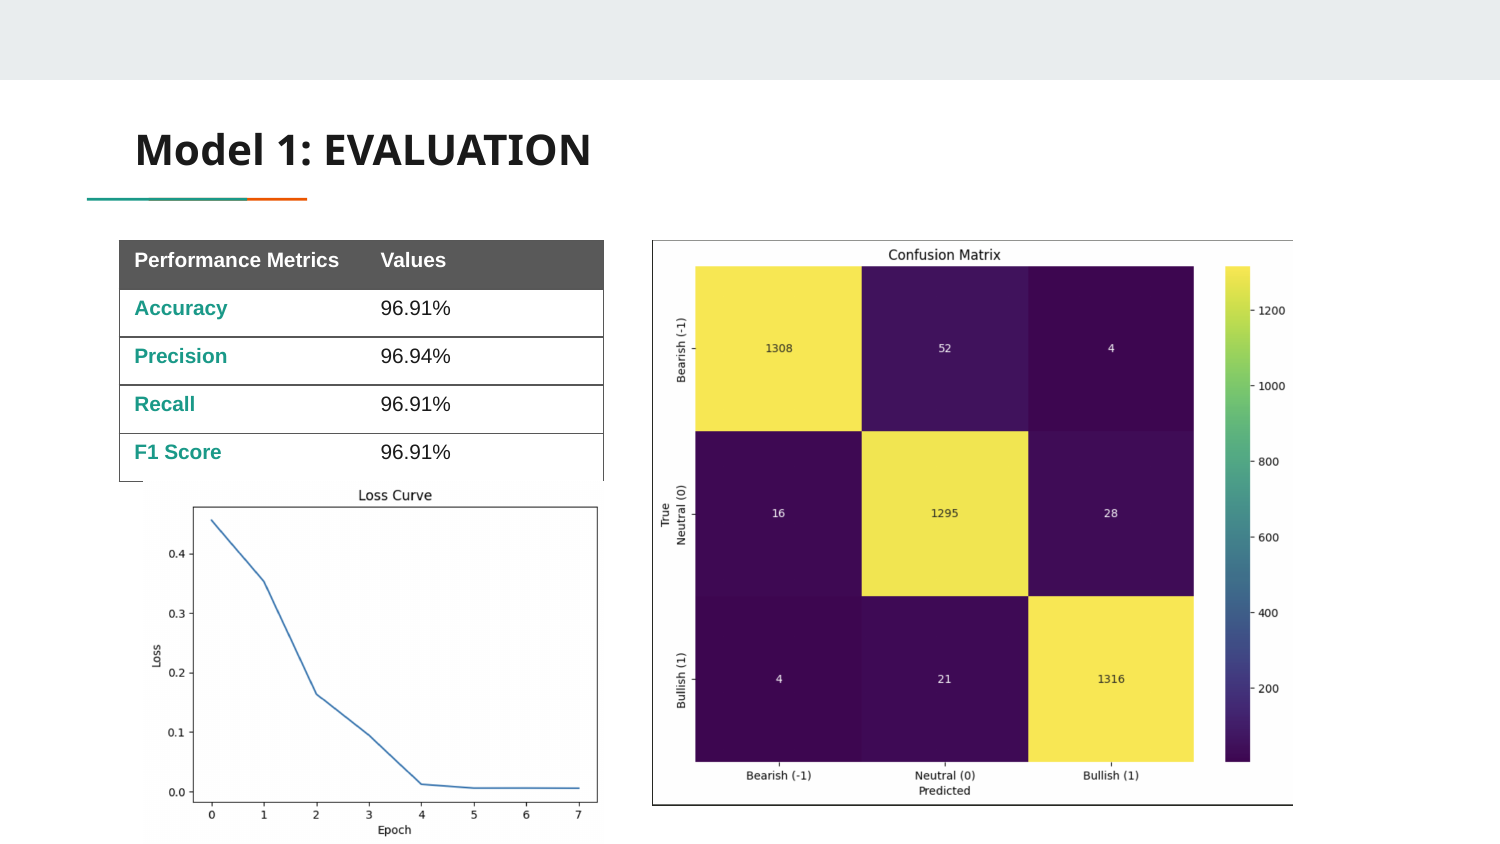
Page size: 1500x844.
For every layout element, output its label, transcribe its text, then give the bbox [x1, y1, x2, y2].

table_cell Recall [120, 386, 366, 433]
table_cell 96.91% [366, 386, 603, 433]
table_cell F1 Score [120, 434, 366, 481]
table_header Values [366, 241, 603, 288]
table_cell 96.91% [366, 434, 603, 480]
picture [652, 240, 1293, 806]
title Model 1: EVALUATION [119, 104, 1381, 193]
table_header Performance Metrics [120, 241, 366, 288]
table_cell Accuracy [120, 290, 366, 336]
table_cell 96.94% [366, 338, 603, 384]
picture [143, 481, 604, 844]
table_cell 96.91% [366, 290, 603, 336]
table_cell Precision [120, 338, 366, 384]
